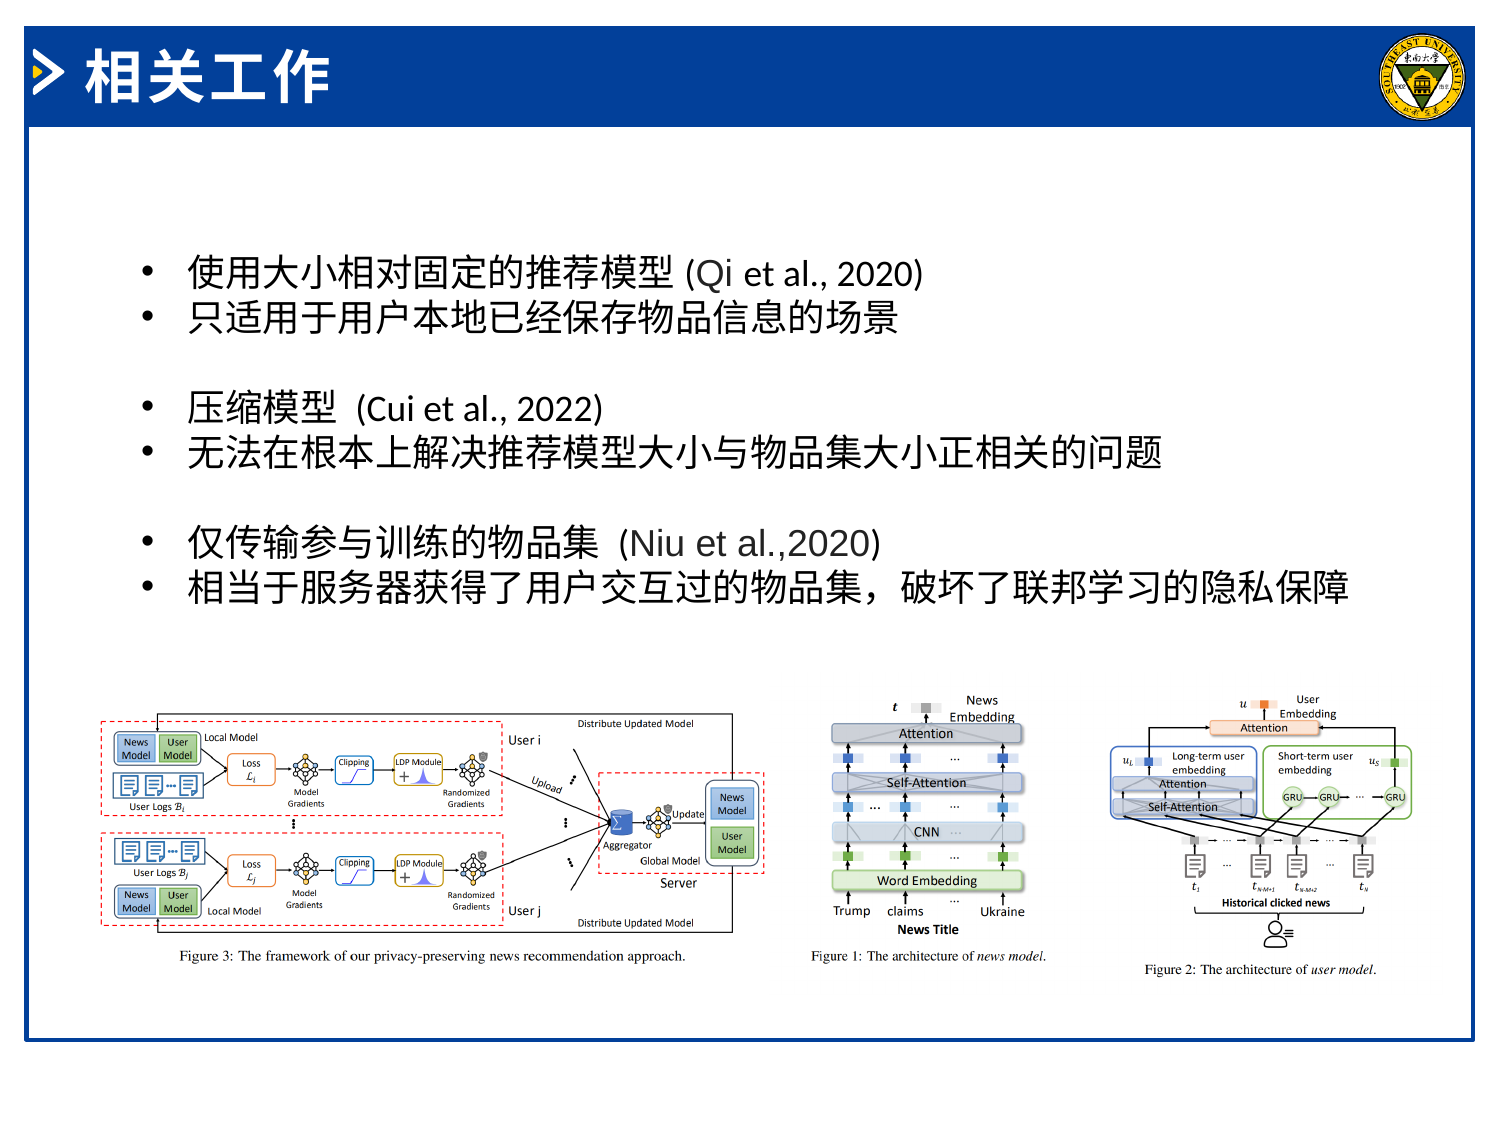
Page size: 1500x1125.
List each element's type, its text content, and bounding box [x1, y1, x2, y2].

text_box 使用大小相对固定的推荐模型(Qi et al., 2020) 只适用于用户本地已经保存物品信息的场景 压缩模型 (Cui et al., 2022) 无法在根本上解决推荐模型大小与物品集大小正相关的问题 仅传输参与训练的物品集 (Niu et al.,2020) 相当于服务器获得了用户交互过的物品集，破坏了联邦学习的隐私保障 [126, 241, 1414, 616]
text_box 相关工作 [70, 32, 924, 118]
picture [1378, 33, 1467, 121]
picture [84, 672, 1443, 995]
